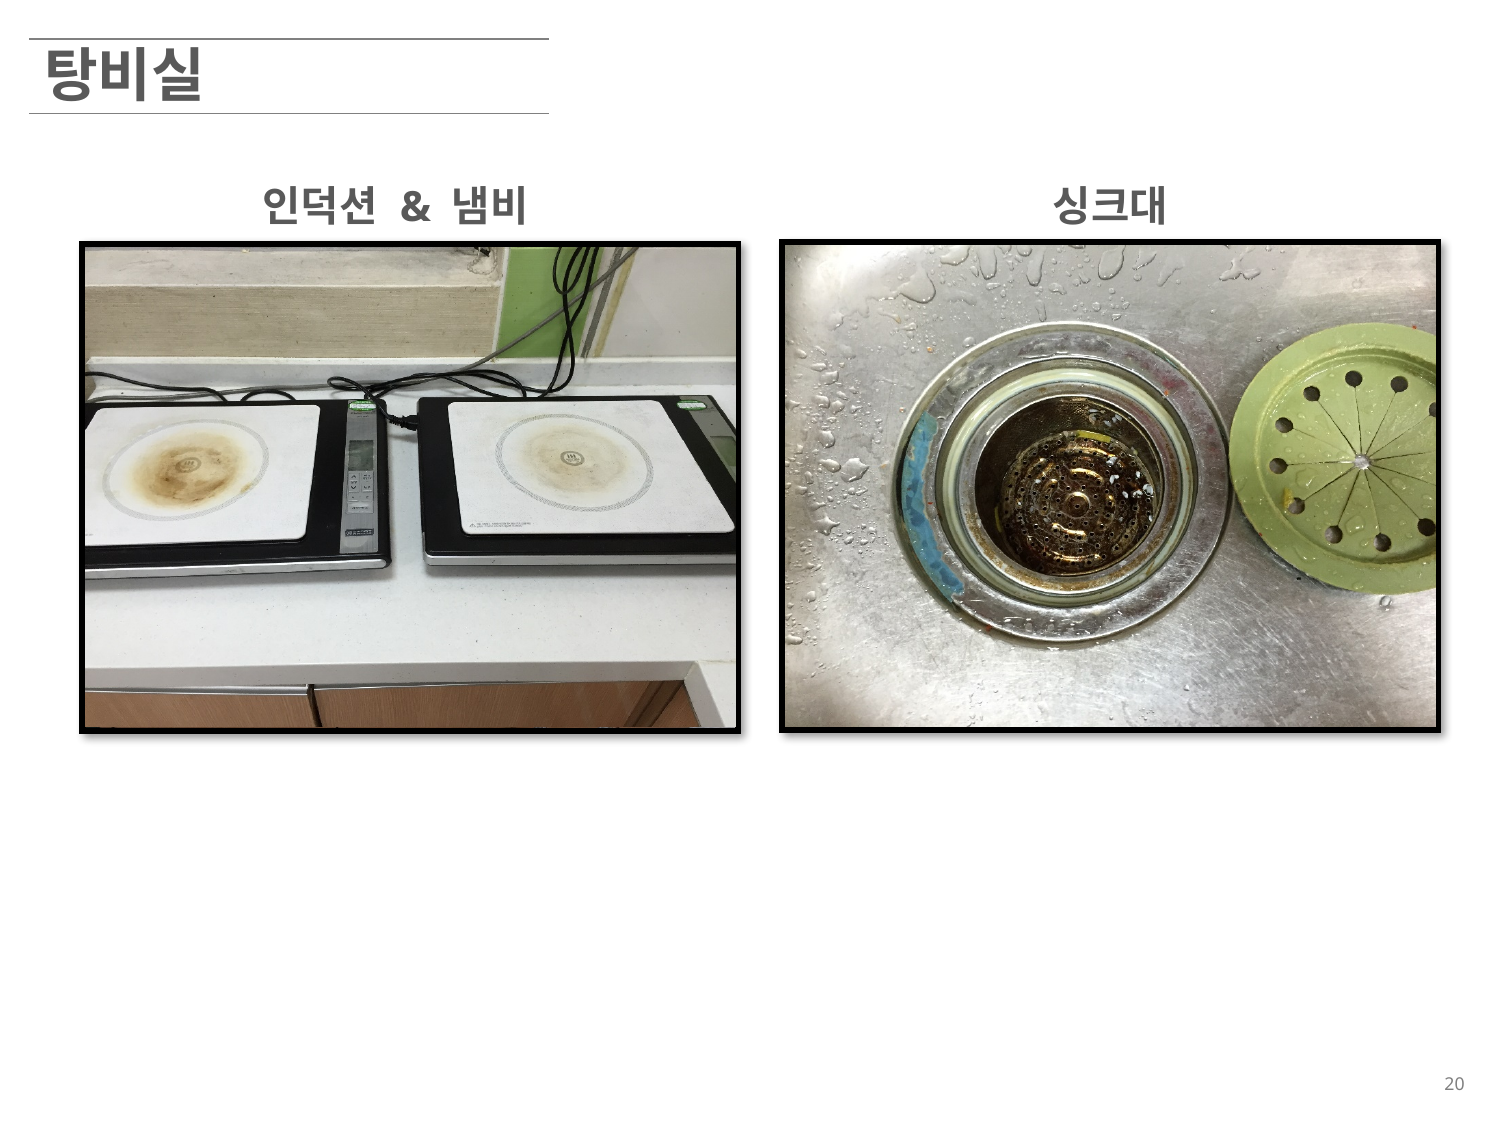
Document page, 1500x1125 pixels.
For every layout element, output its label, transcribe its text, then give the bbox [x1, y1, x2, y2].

picture [85, 246, 736, 729]
picture [785, 160, 1436, 811]
text_box 탕비실 [29, 30, 703, 116]
text_box 인덕션 & 냄비 [194, 171, 597, 237]
